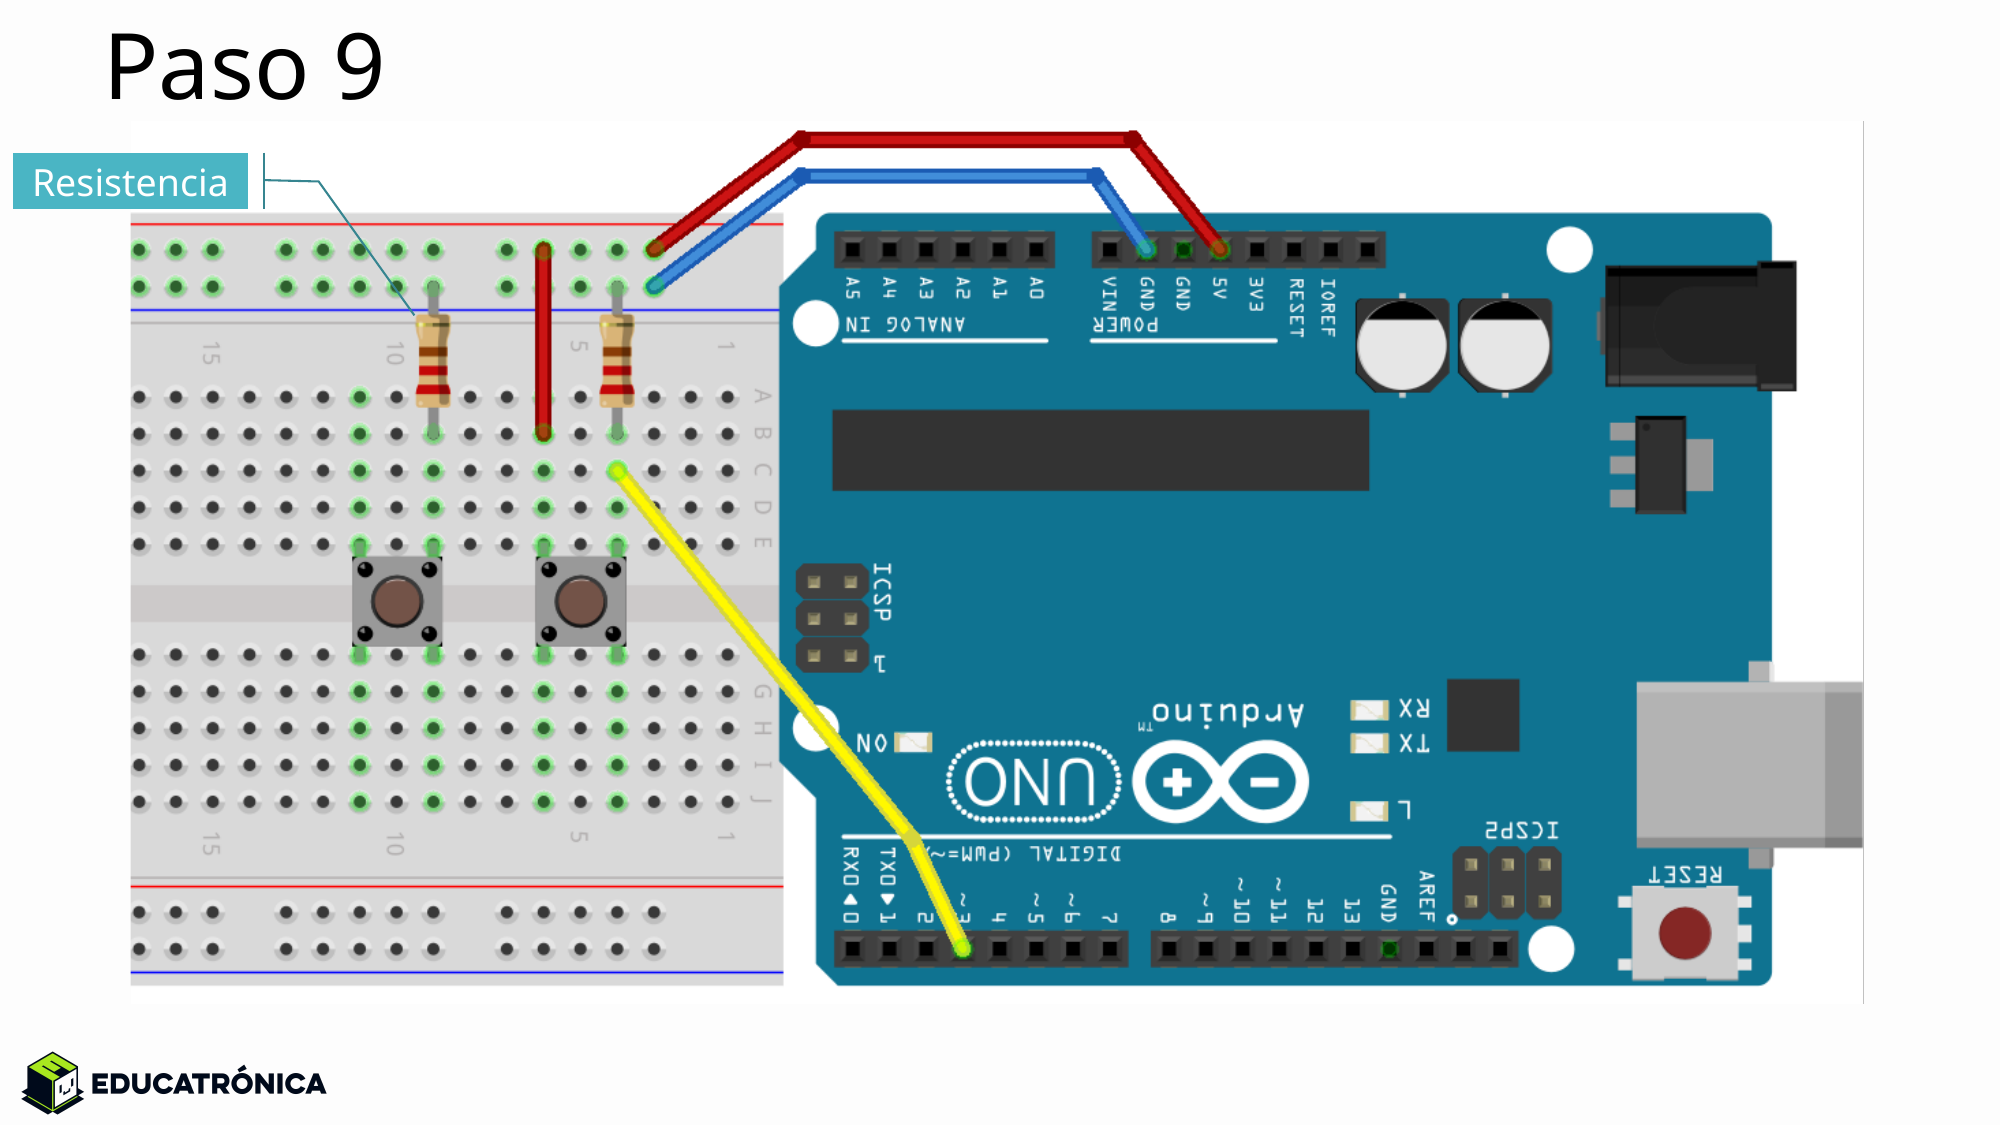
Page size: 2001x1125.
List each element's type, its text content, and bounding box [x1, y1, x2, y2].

picture [19, 1048, 330, 1118]
picture [130, 120, 1869, 1004]
text_box Resistencia [13, 153, 130, 209]
title Paso 9 [88, 7, 1912, 133]
